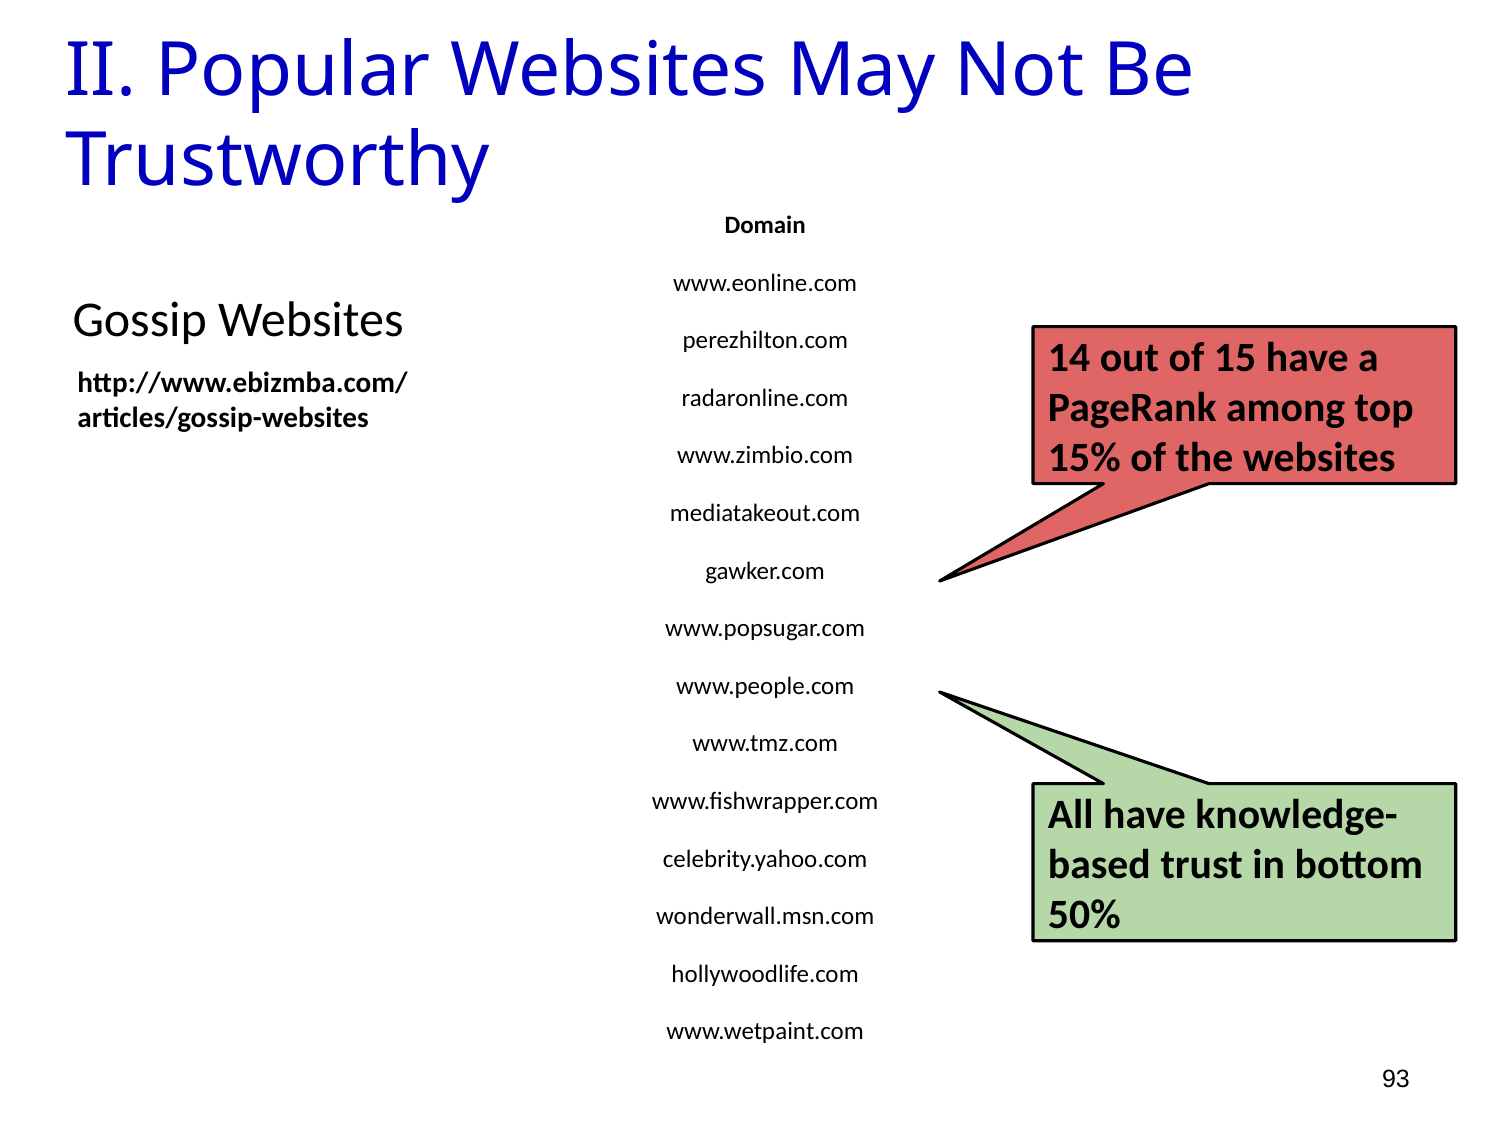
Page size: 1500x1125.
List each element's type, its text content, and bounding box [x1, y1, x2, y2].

table_cell www.people.com [592, 661, 939, 718]
table_cell www.zimbio.com [592, 430, 939, 488]
table_cell gawker.com [592, 545, 939, 603]
table_cell celebrity.yahoo.com [592, 833, 939, 891]
table_cell hollywoodlife.com [592, 949, 939, 1006]
table_header Domain [592, 200, 939, 258]
slide_number 93 [1074, 1025, 1425, 1100]
table_cell www.tmz.com [592, 718, 939, 776]
table_cell www.eonline.com [592, 258, 939, 315]
table_cell wonderwall.msn.com [592, 891, 939, 949]
table_cell perezhilton.com [592, 315, 939, 373]
table_cell www.popsugar.com [592, 603, 939, 661]
table_cell radaronline.com [592, 373, 939, 430]
text_box All have knowledge-based trust in bottom 50% [939, 692, 1456, 941]
text_box 14 out of 15 have a PageRank among top 15% of the websites [939, 326, 1456, 582]
table_cell mediatakeout.com [592, 488, 939, 545]
table_cell www.wetpaint.com [592, 1006, 939, 1064]
text_box Gossip Websites [57, 270, 566, 346]
title II. Popular Websites May Not Be Trustworthy [49, 45, 1500, 176]
text_box http://www.ebizmba.com/articles/gossip-websites [62, 346, 536, 450]
table_cell www.fishwrapper.com [592, 776, 939, 833]
